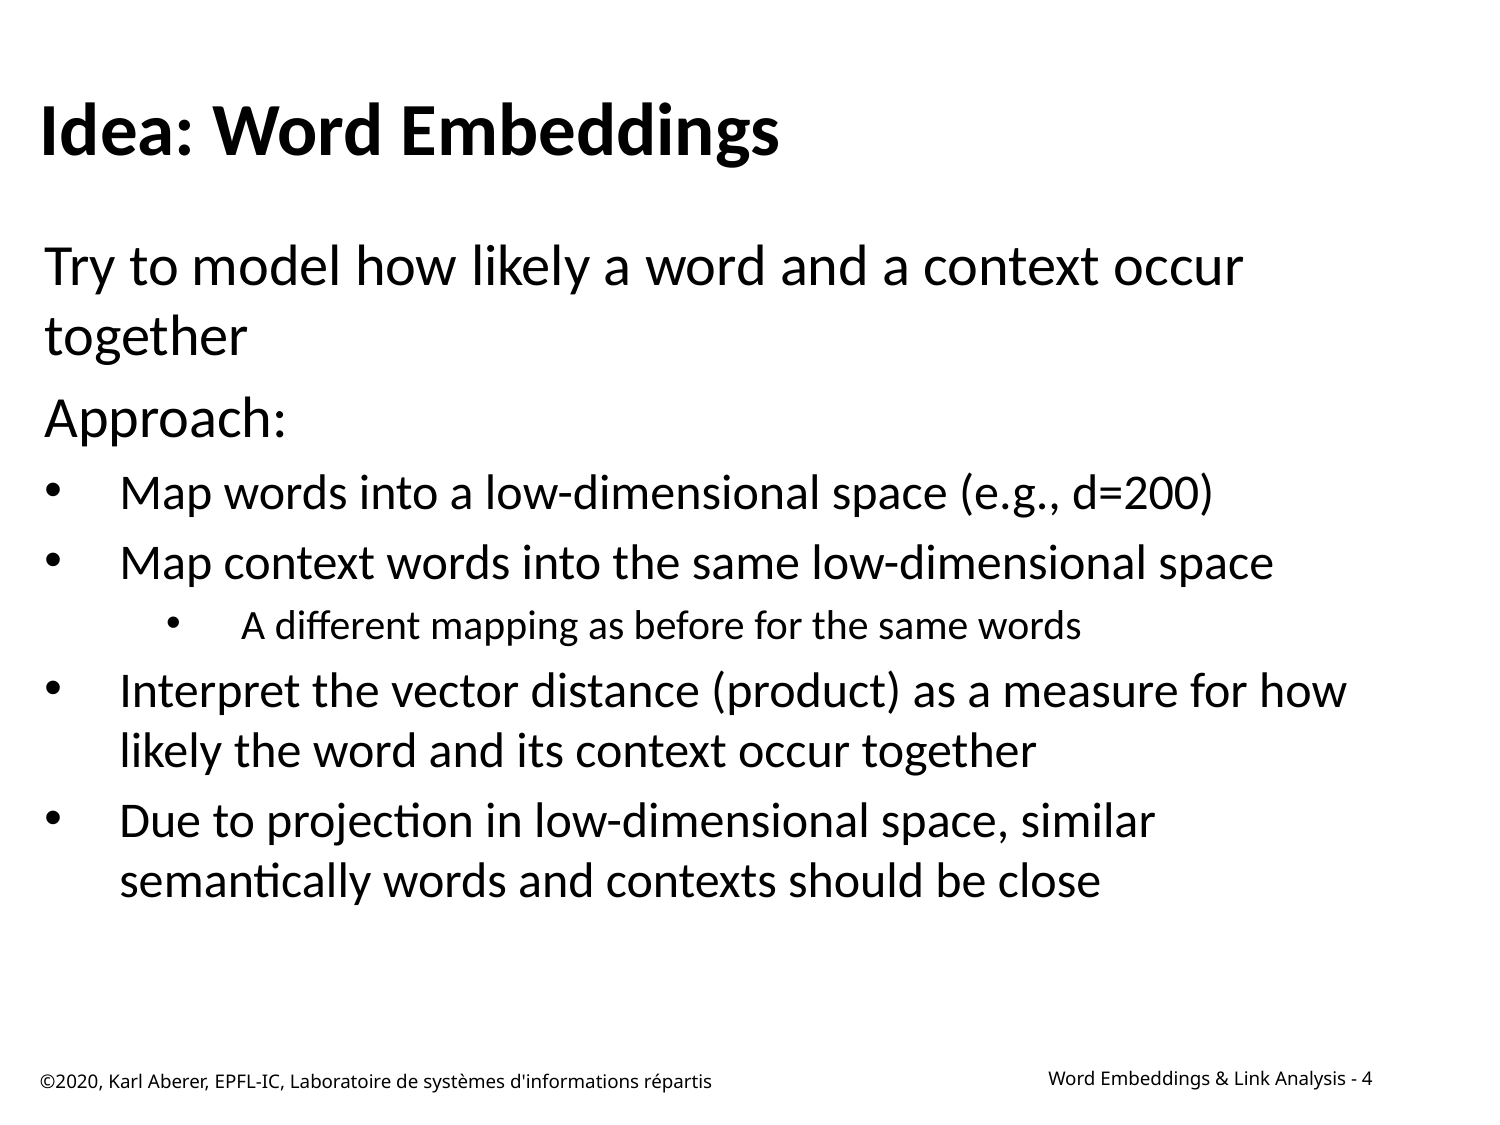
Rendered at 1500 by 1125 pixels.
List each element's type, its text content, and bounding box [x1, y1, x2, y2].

list Try to model how likely a word and a context occur together Approach: Map words into a low-dimensional space (e.g., d=200) Map context words into the same low-dimensional space A different mapping as before for the same words Interpret the vector distance (product) as a measure for how likely the word and its context occur together Due to projection in low-dimensional space, similar semantically words and contexts should be close [29, 219, 1393, 1046]
title Idea: Word Embeddings [24, 49, 1388, 201]
footer ©2020, Karl Aberer, EPFL-IC, Laboratoire de systèmes d'informations répartis [24, 1062, 988, 1101]
